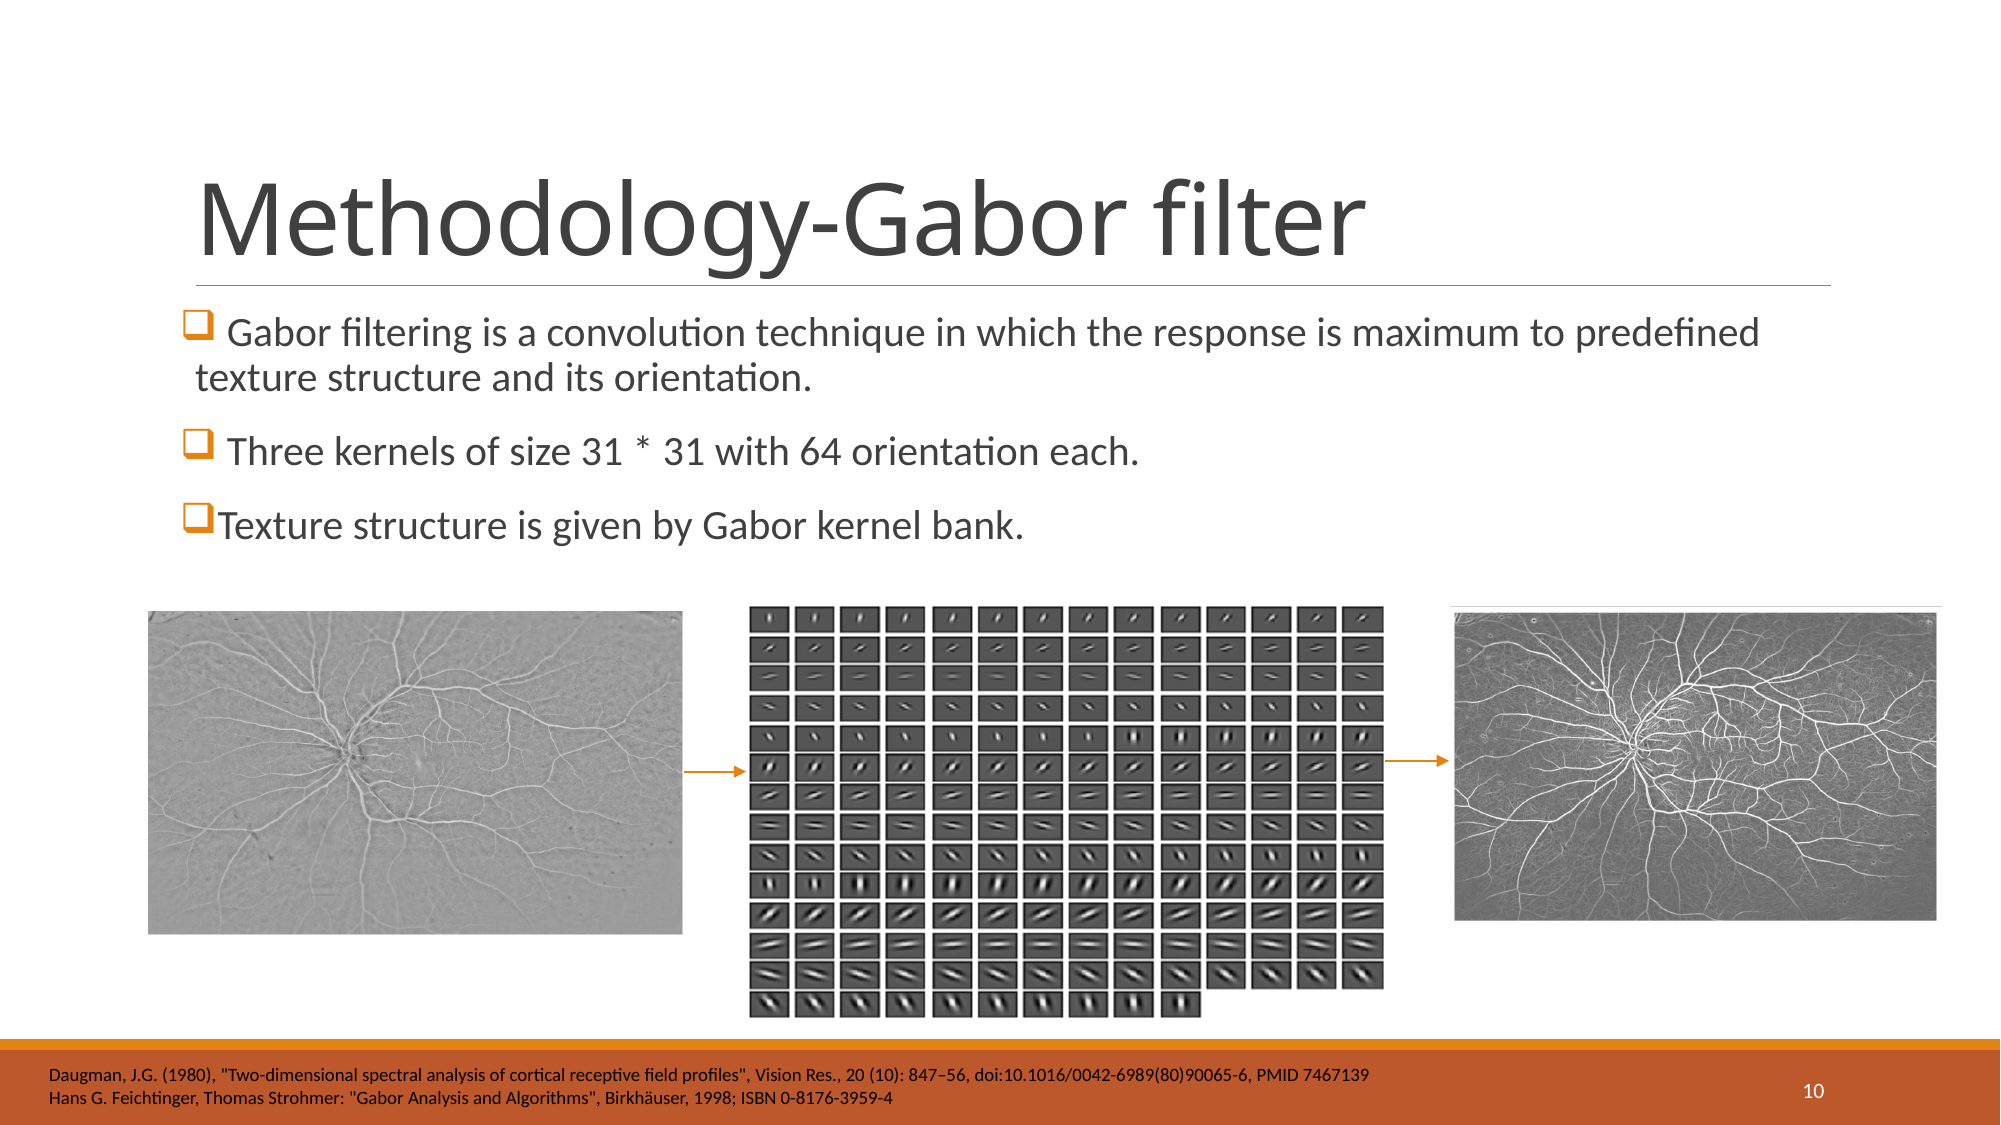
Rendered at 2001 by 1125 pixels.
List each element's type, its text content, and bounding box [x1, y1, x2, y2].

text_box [143, 594, 1942, 1031]
title Methodology-Gabor filter [180, 45, 1830, 284]
slide_number 10 [1624, 1059, 1840, 1120]
text_box Daugman, J.G. (1980), "Two-dimensional spectral analysis of cortical receptive field profiles", Vision Res., 20 (10): 847–56, doi:10.1016/0042-6989(80)90065-6, PMID 7467139 Hans G. Feichtinger, Thomas Strohmer: "Gabor Analysis and Algorithms", Birkhäuser, 1998; ISBN 0-8176-3959-4 [34, 1055, 1549, 1116]
list Gabor filtering is a convolution technique in which the response is maximum to predefined texture structure and its orientation. Three kernels of size 31 * 31 with 64 orientation each. Texture structure is given by Gabor kernel bank. [180, 302, 1846, 592]
